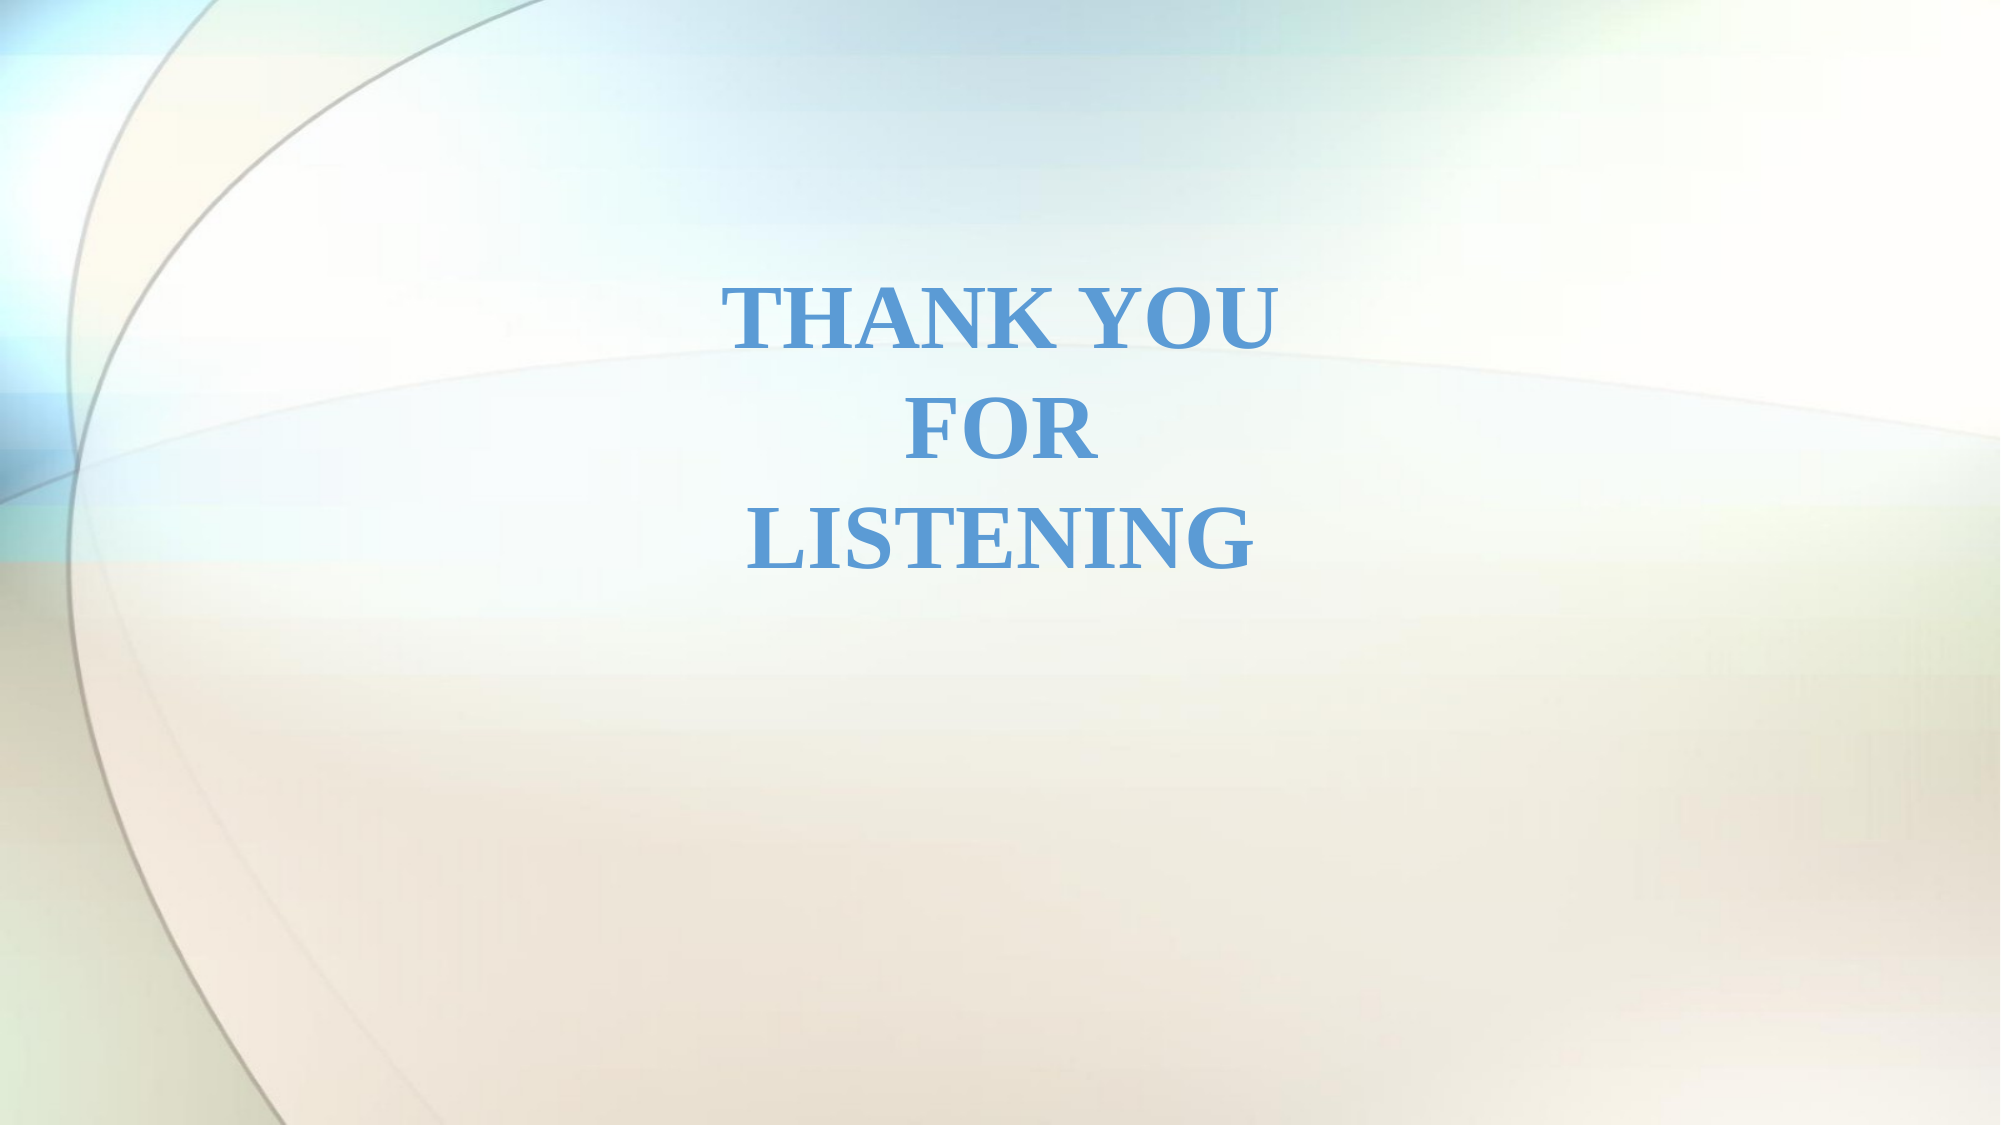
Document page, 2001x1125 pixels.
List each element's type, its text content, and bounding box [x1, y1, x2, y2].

text_box THANK YOU FOR LISTENING [403, 312, 1600, 531]
picture [0, 0, 2001, 1125]
